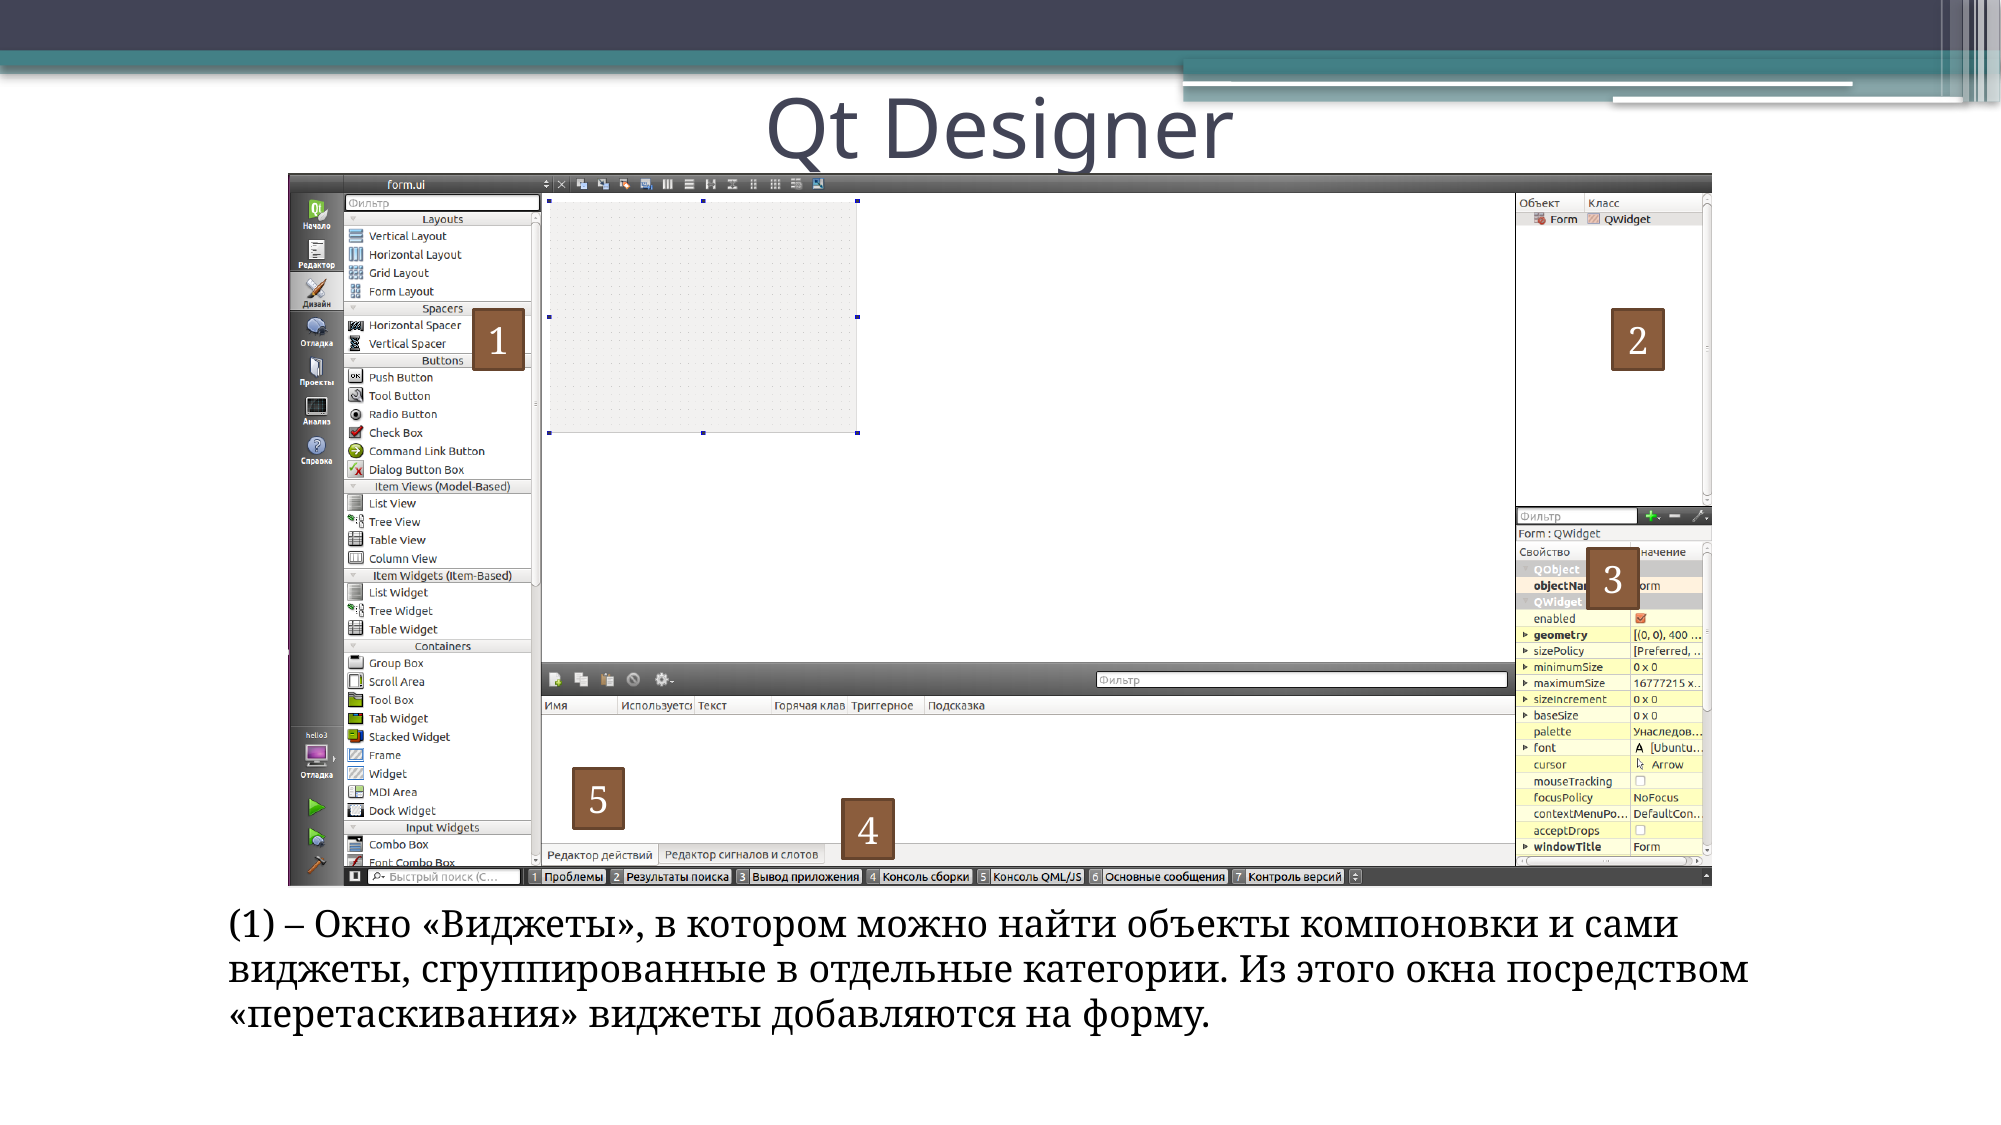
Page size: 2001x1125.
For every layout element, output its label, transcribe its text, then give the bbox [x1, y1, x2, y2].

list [287, 173, 1713, 888]
text_box (1) – Окно «Виджеты», в котором можно найти объекты компоновки и сами виджеты, сгруппированные в отдельные категории. Из этого окна посредством «перетаскивания» виджеты добавляются на форму. [213, 893, 1863, 1043]
title Qt Designer [137, 16, 1863, 234]
